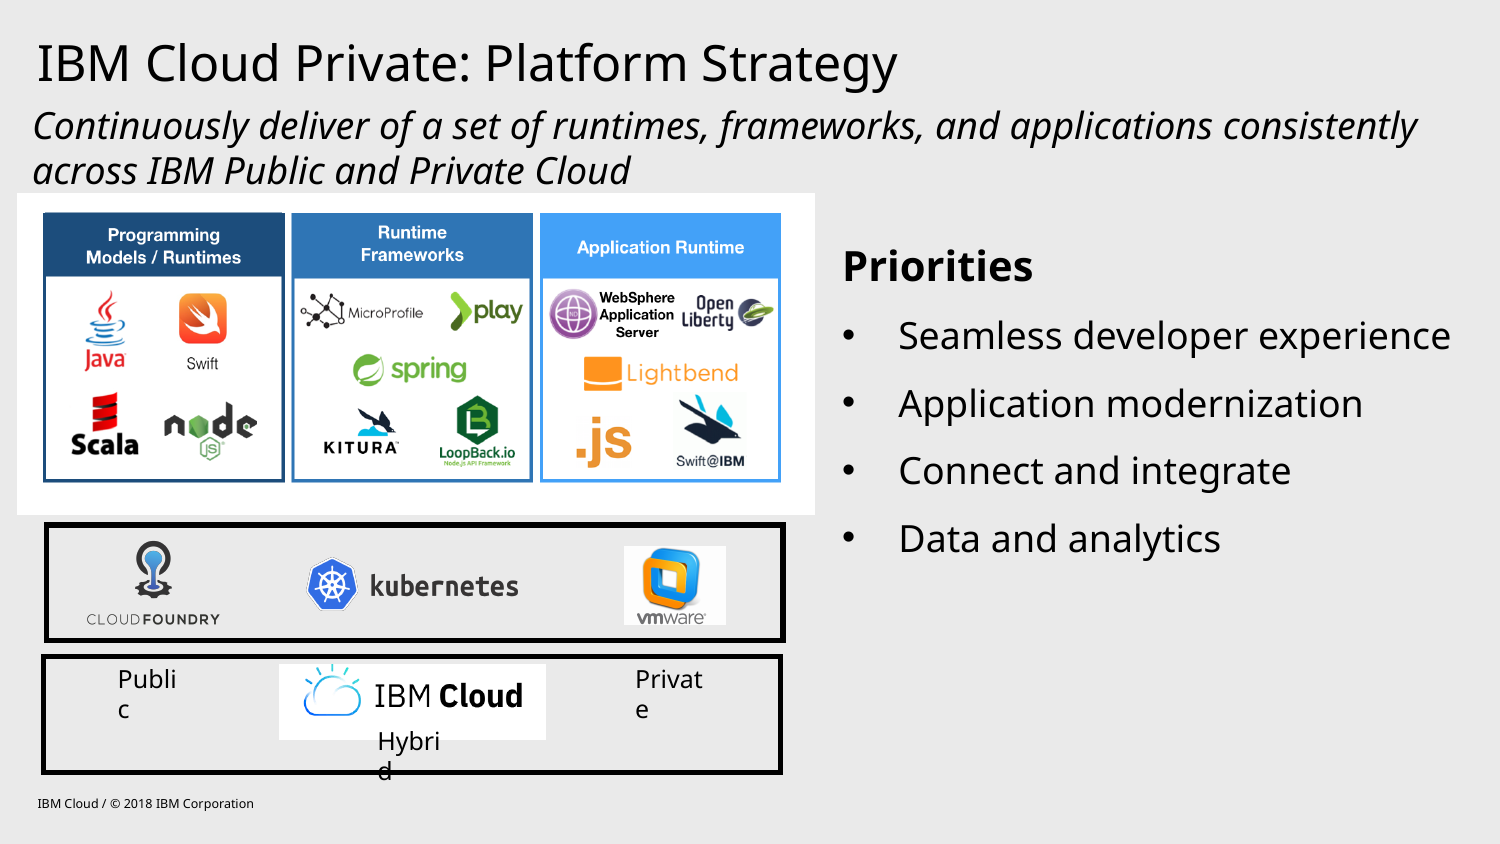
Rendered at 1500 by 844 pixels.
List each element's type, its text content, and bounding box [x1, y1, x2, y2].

text_box Priorities Seamless developer experience Application modernization Connect and integrate Data and analytics [827, 207, 1500, 567]
text_box Continuously deliver of a set of runtimes, frameworks, and applications consistently across IBM Public and Private Cloud [17, 94, 1473, 200]
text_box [17, 193, 816, 775]
footer IBM Cloud / © 2018 IBM Corporation [37, 791, 1088, 815]
list IBM Cloud Private: Platform Strategy [37, 31, 1284, 81]
